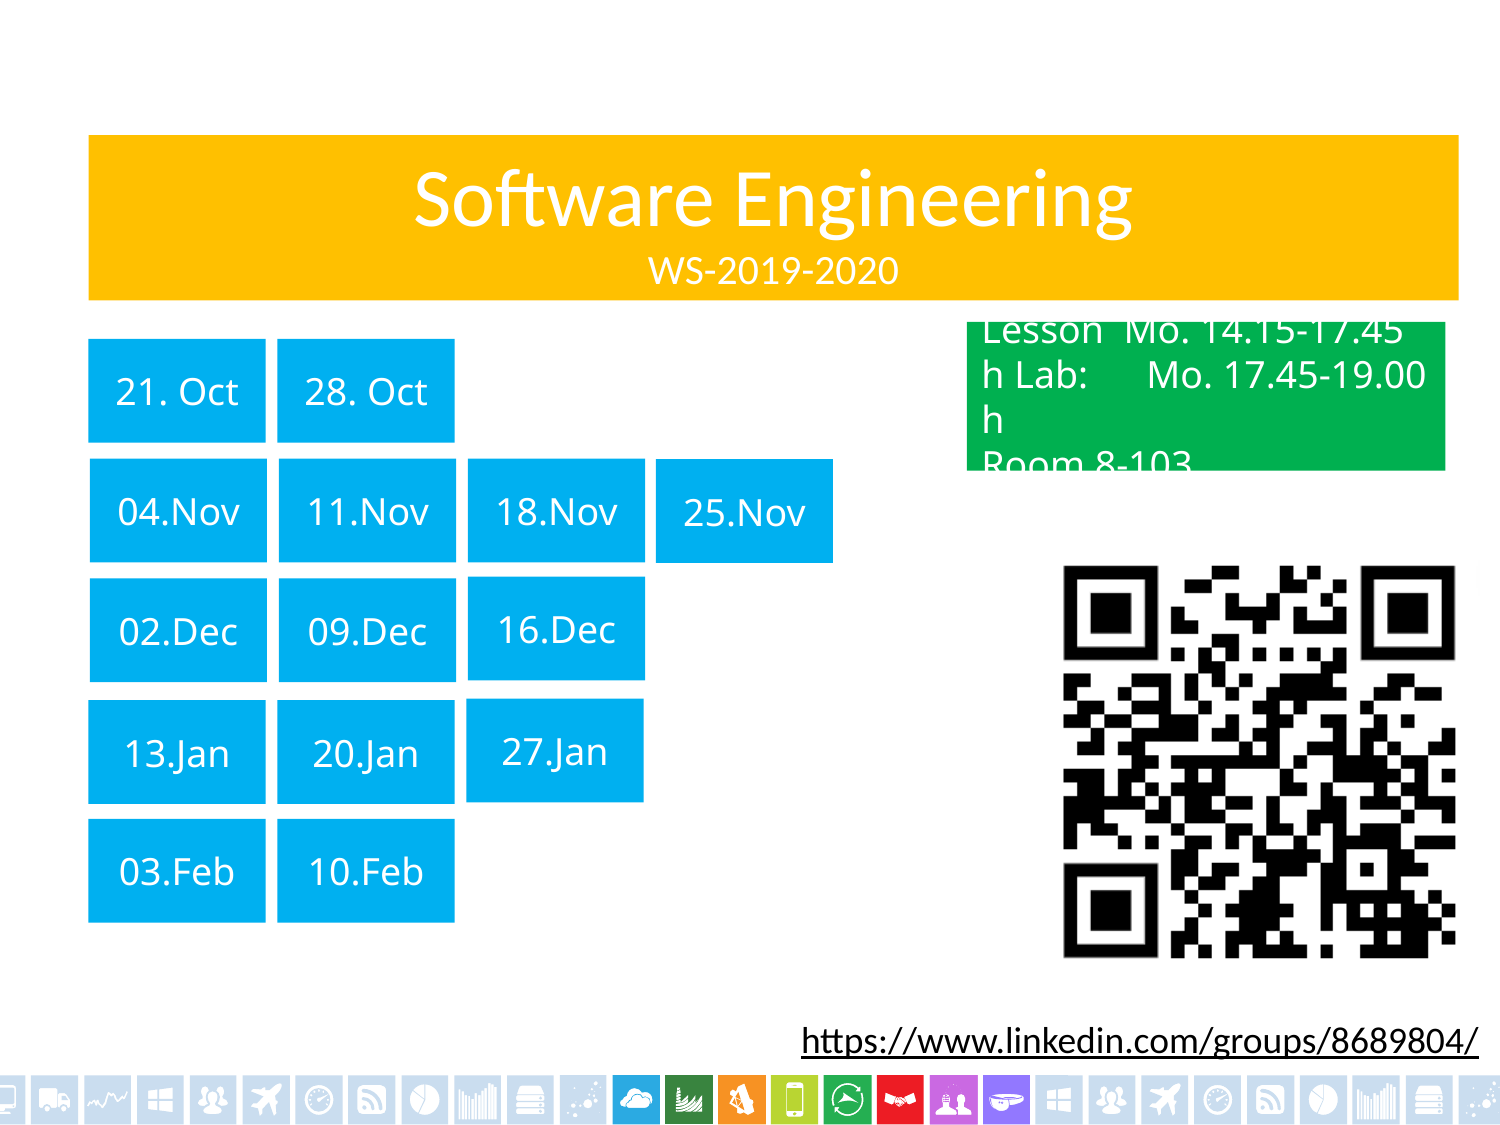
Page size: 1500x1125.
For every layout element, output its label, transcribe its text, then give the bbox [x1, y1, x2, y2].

text_box 03.Feb [87, 818, 267, 924]
text_box 04.Nov [89, 458, 268, 563]
text_box 02.Dec [89, 577, 268, 683]
text_box Lesson Mo. 14.15-17.45 h Lab: Mo. 17.45-19.00 h Room 8-103 [966, 321, 1446, 472]
text_box https://www.linkedin.com/groups/8689804/ [786, 1008, 1500, 1069]
picture [1046, 551, 1480, 972]
text_box 21. Oct [87, 338, 267, 444]
text_box 16.Dec [467, 576, 646, 682]
text_box 11.Nov [278, 458, 457, 563]
text_box 10.Feb [276, 818, 456, 924]
text_box 28. Oct [276, 338, 456, 444]
text_box 18.Nov [467, 458, 646, 563]
text_box 09.Dec [278, 577, 457, 683]
text_box 20.Jan [276, 699, 456, 805]
text_box Software Engineering WS-2019-2020 [87, 134, 1460, 302]
text_box 27.Jan [465, 697, 645, 803]
text_box 13.Jan [87, 699, 267, 805]
text_box 25.Nov [655, 458, 834, 564]
